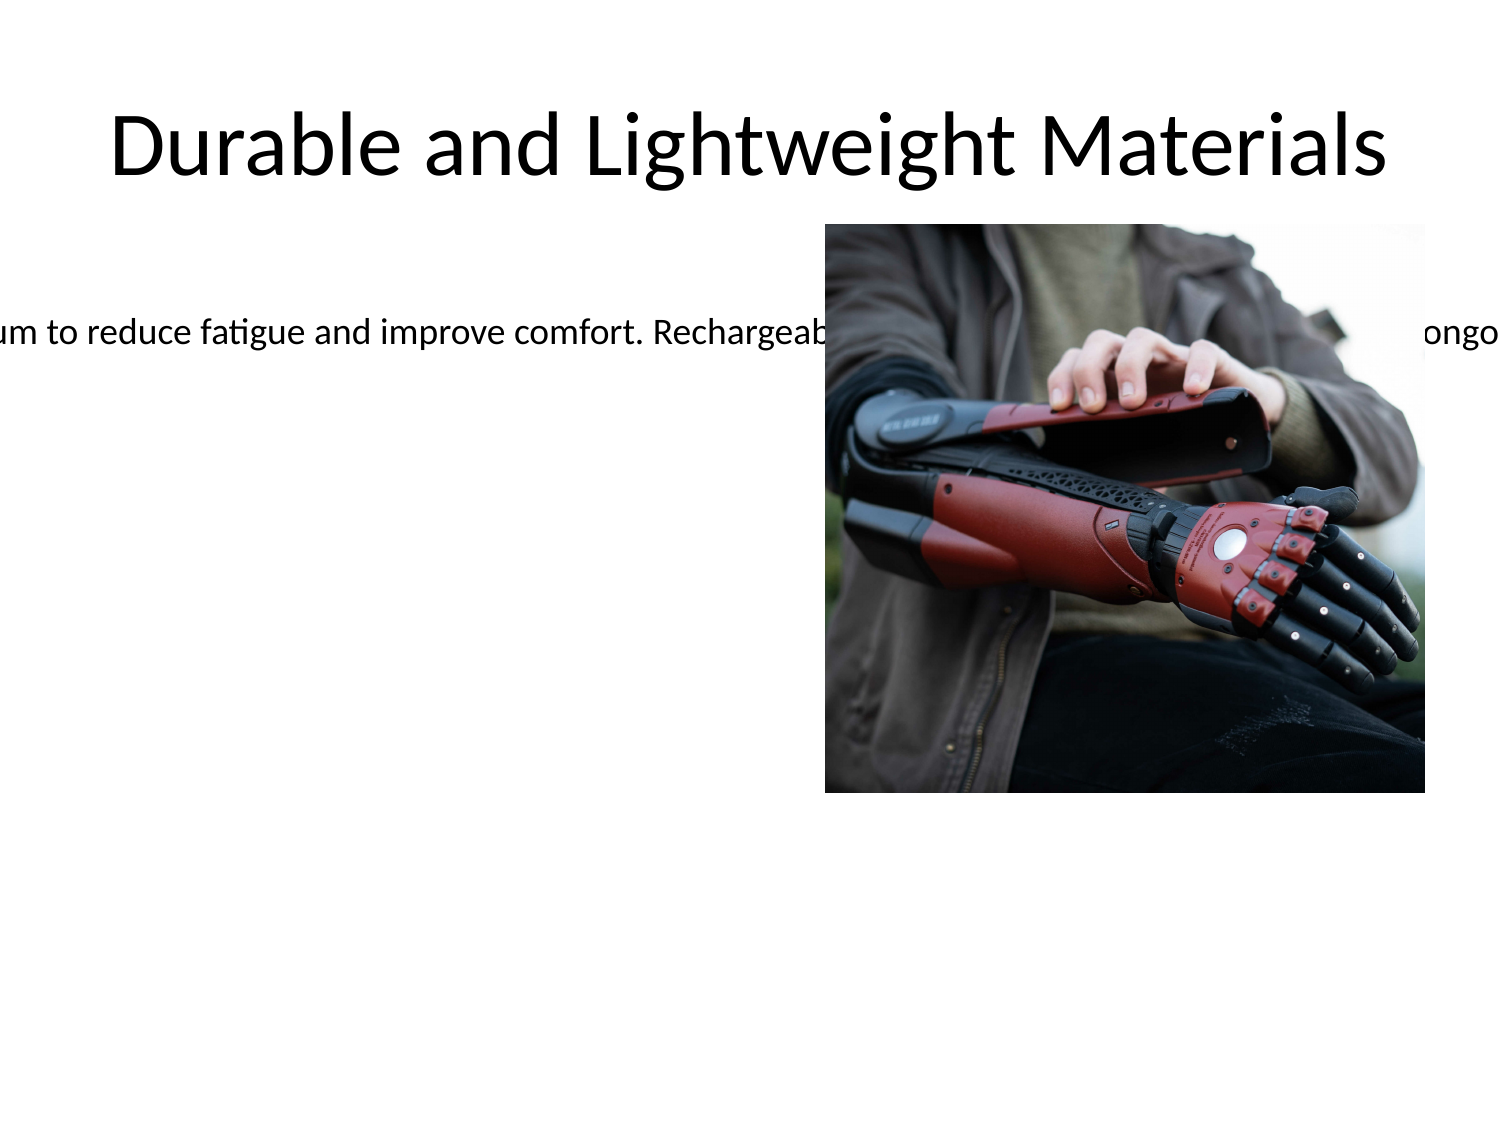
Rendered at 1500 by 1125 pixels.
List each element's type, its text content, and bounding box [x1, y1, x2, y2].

text_box - Prosthetics are made from lightweight materials like carbon fiber and titanium to reduce fatigue and improve comfort. Rechargeable batteries power the prosthetic, with ongoing innovations to extend battery life. [0, 224, 823, 360]
title Durable and Lightweight Materials [75, 45, 1425, 224]
text_box - Prosthetics are made from lightweight materials like carbon fiber and titanium to reduce fatigue and improve comfort. Rechargeable batteries power the prosthetic, with ongoing innovations to extend battery life. [1426, 224, 1500, 360]
picture [824, 224, 1426, 793]
